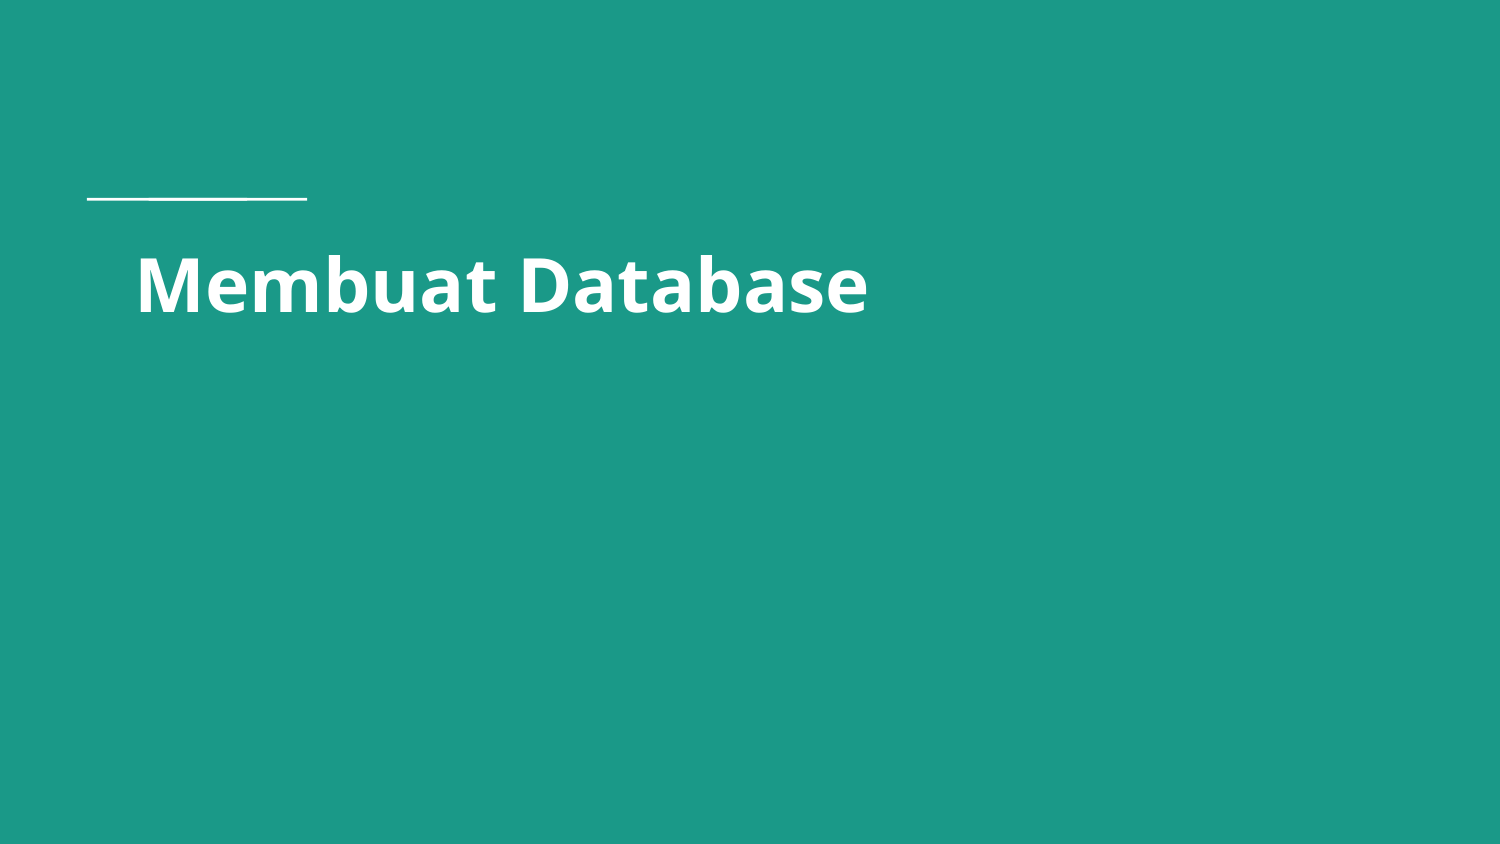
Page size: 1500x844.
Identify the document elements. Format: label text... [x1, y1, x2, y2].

title Membuat Database [119, 216, 1381, 466]
